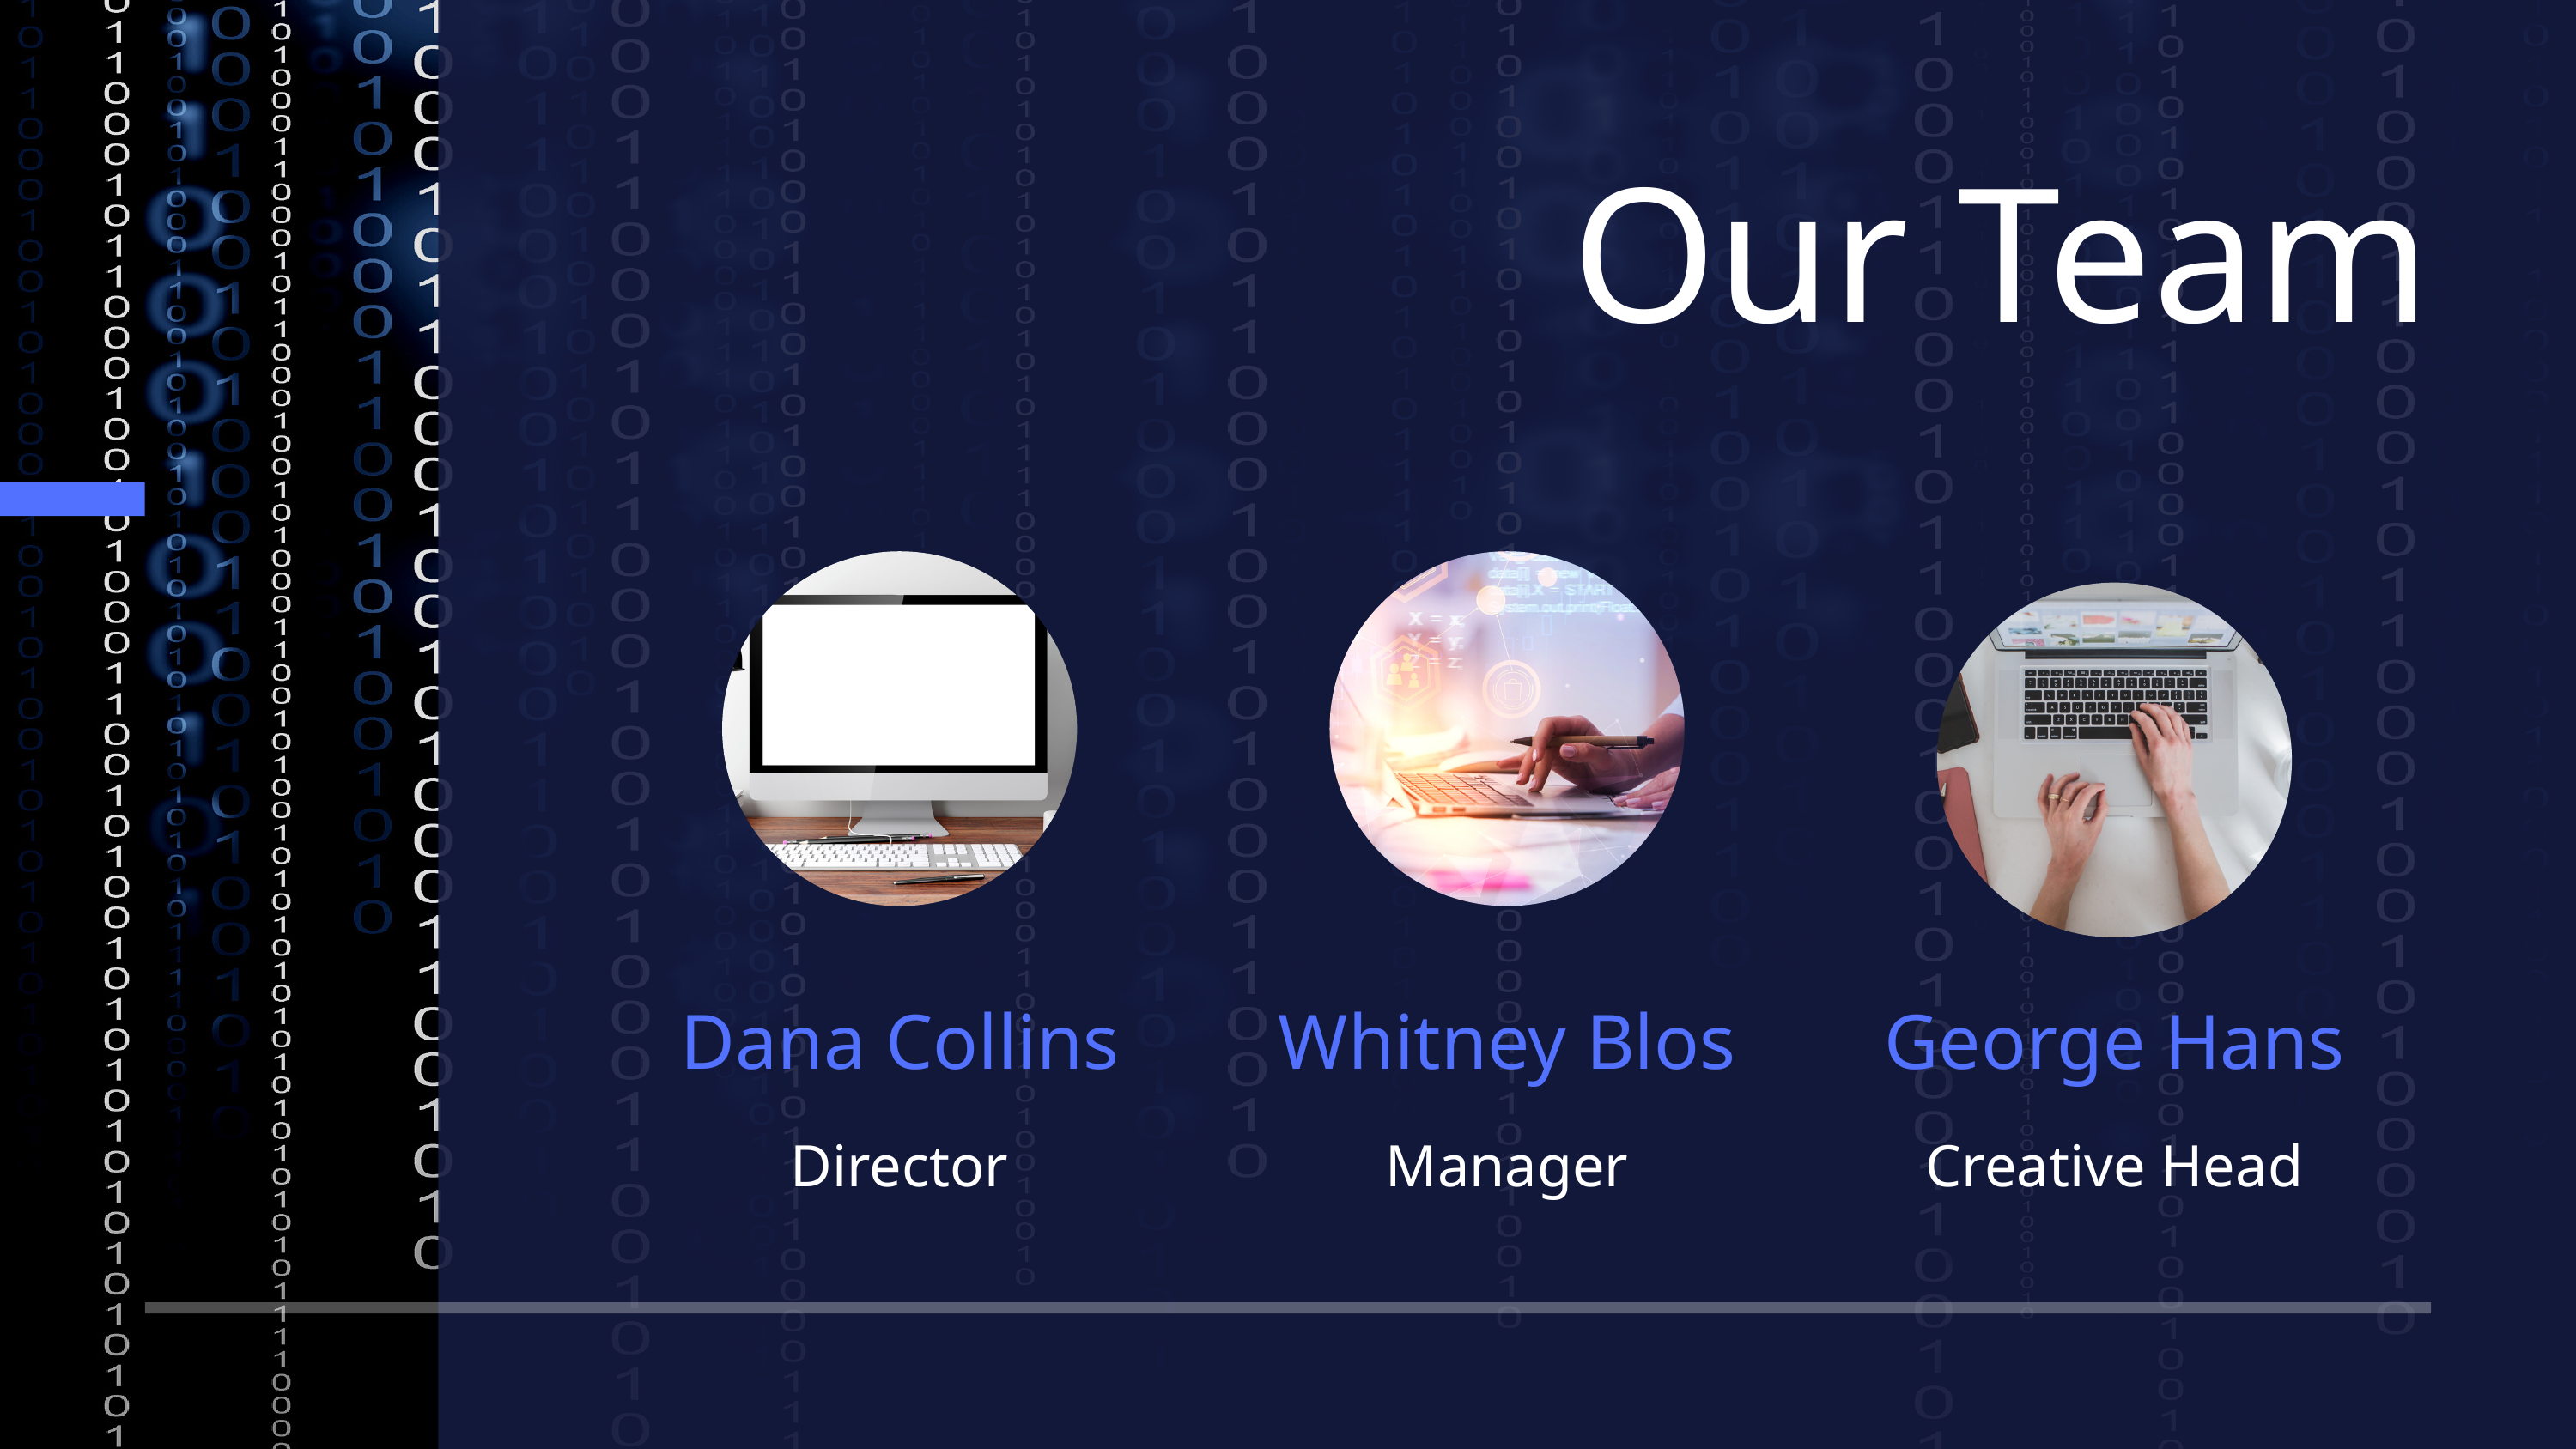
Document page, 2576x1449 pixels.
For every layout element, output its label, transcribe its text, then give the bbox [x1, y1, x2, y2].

text_box [144, 1302, 2432, 1314]
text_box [1877, 1001, 2352, 1191]
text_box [1329, 550, 1686, 906]
picture [0, 0, 438, 1449]
text_box [0, 482, 145, 517]
text_box Our Team [1176, 173, 2432, 360]
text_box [662, 1001, 1137, 1191]
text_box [721, 550, 1078, 906]
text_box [1269, 1001, 1745, 1191]
text_box [438, 0, 2576, 1449]
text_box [1936, 582, 2293, 938]
